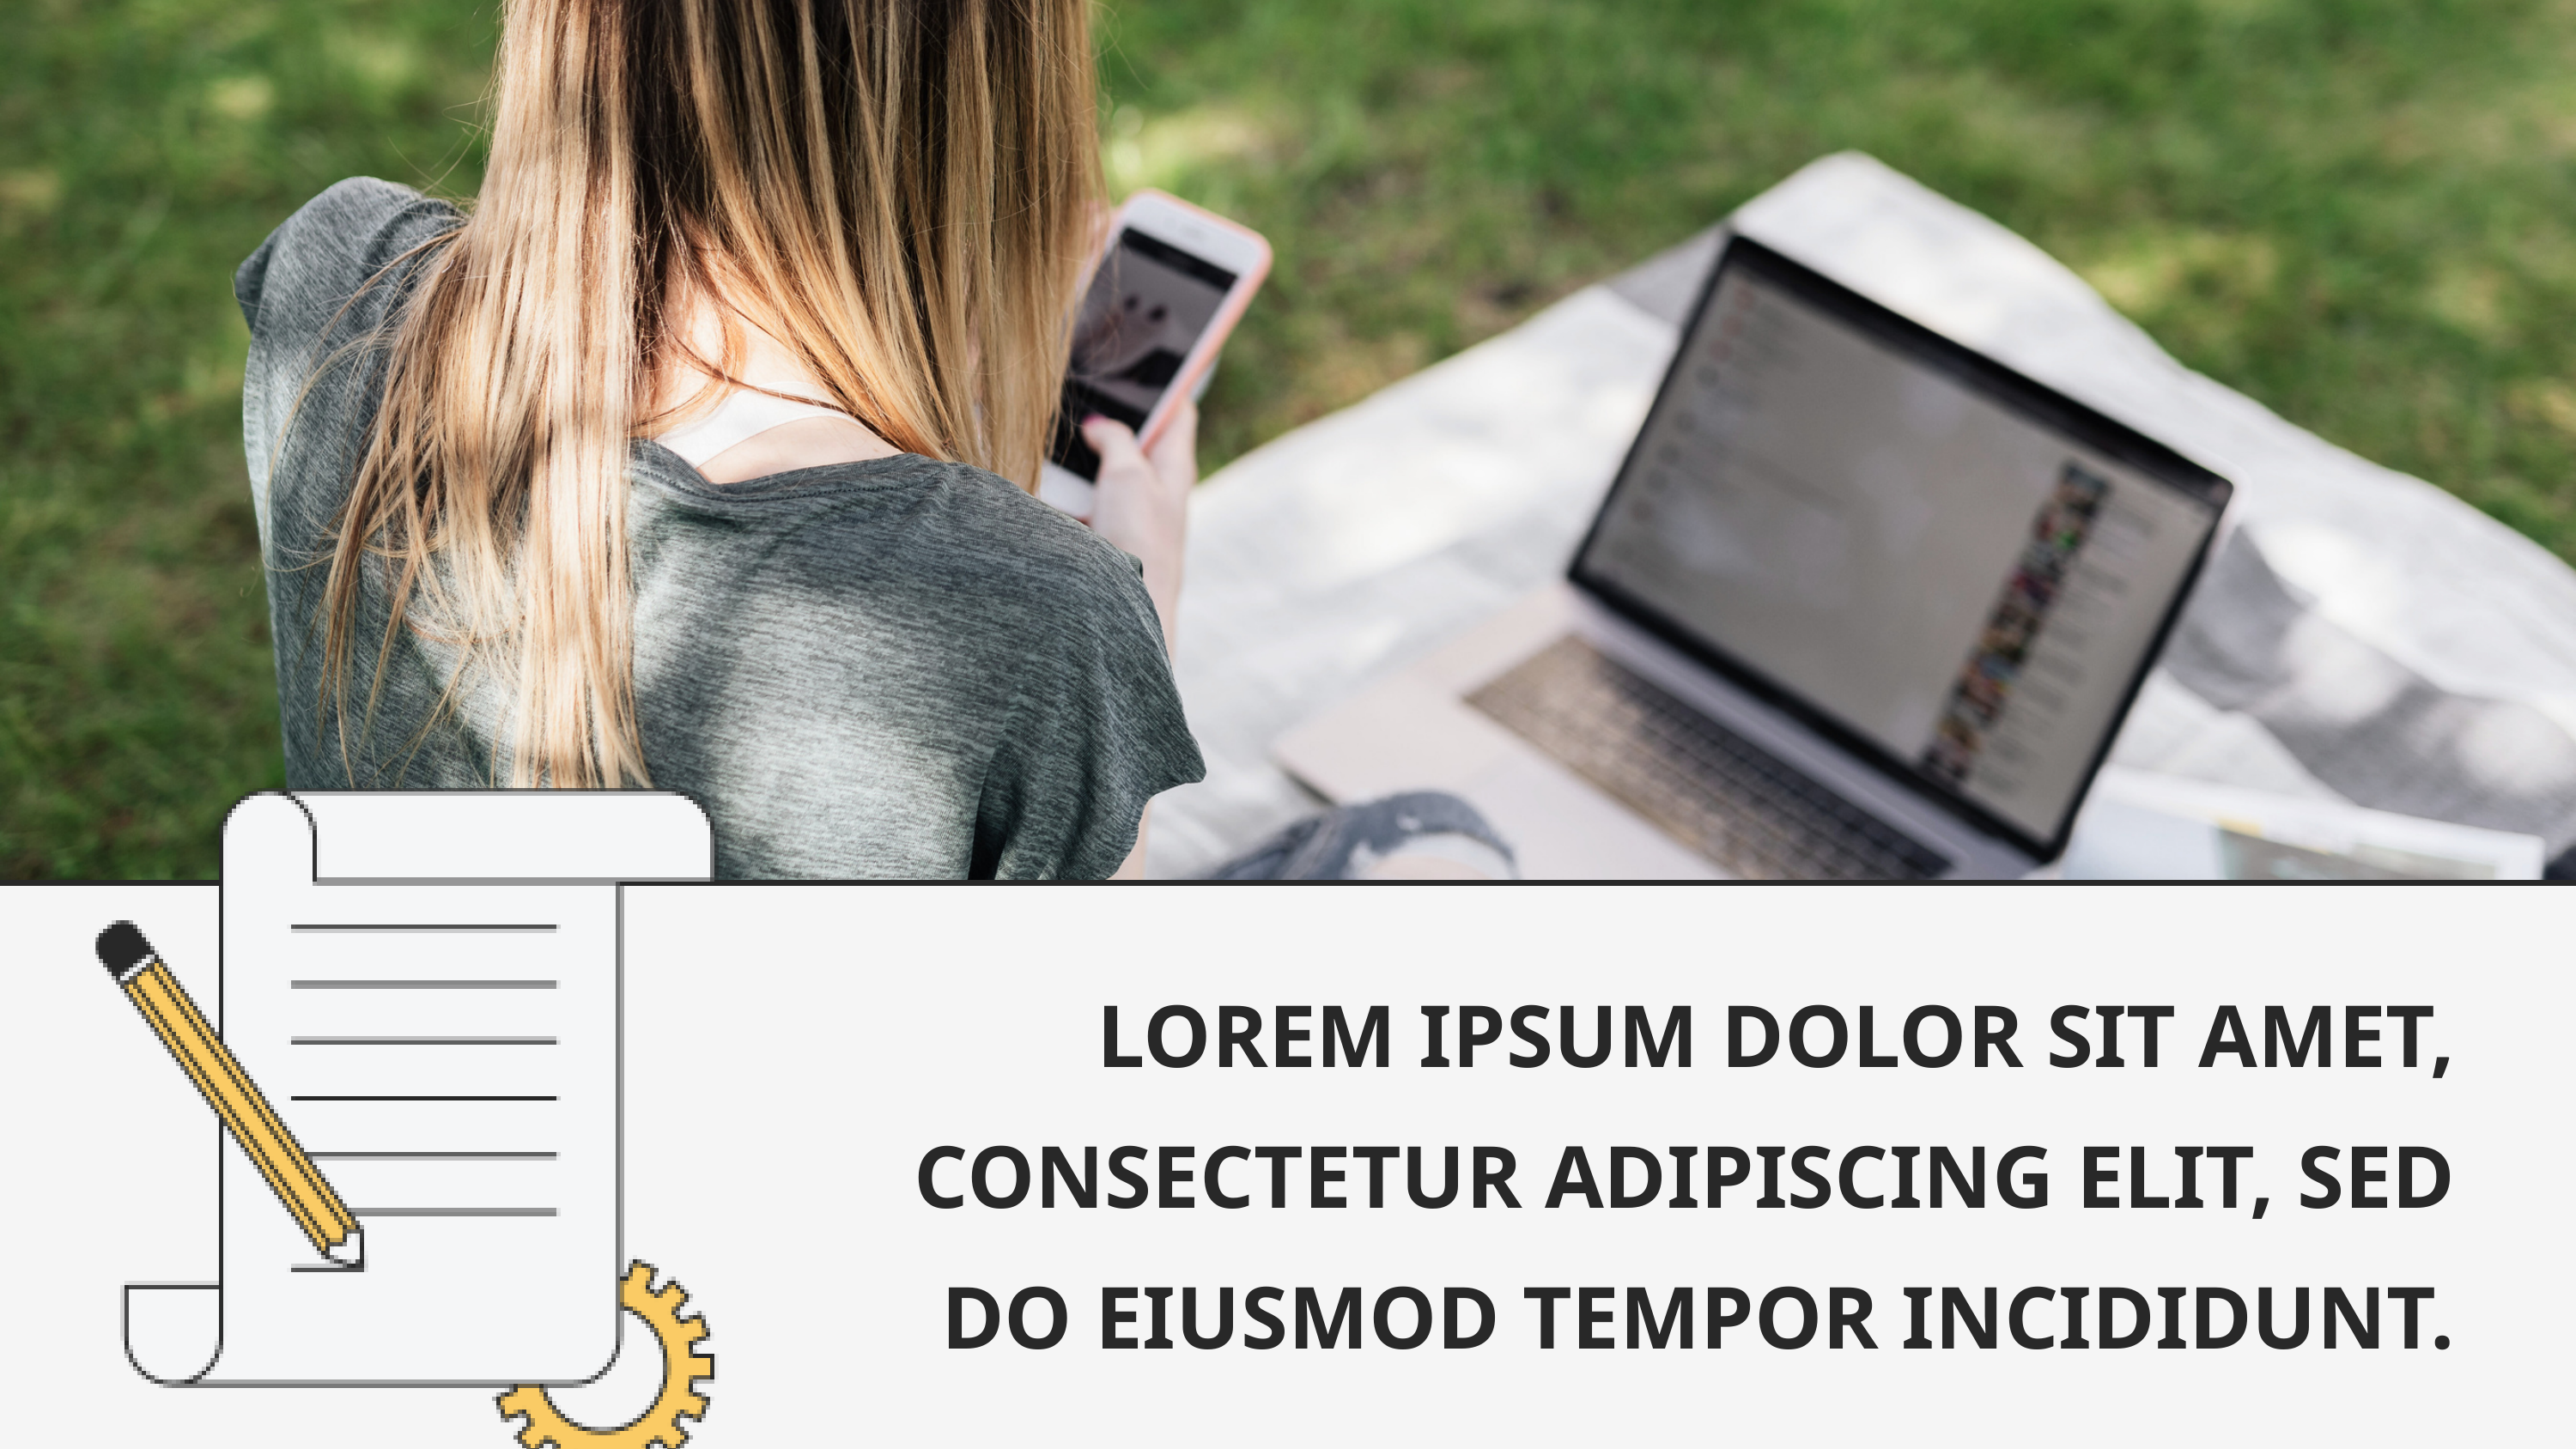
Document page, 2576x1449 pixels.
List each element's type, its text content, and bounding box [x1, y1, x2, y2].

text_box LOREM IPSUM DOLOR SIT AMET, CONSECTETUR ADIPISCING ELIT, SED DO EIUSMOD TEMPOR INCIDIDUNT. [838, 944, 2456, 1367]
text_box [0, 0, 2576, 880]
text_box [95, 895, 762, 1449]
